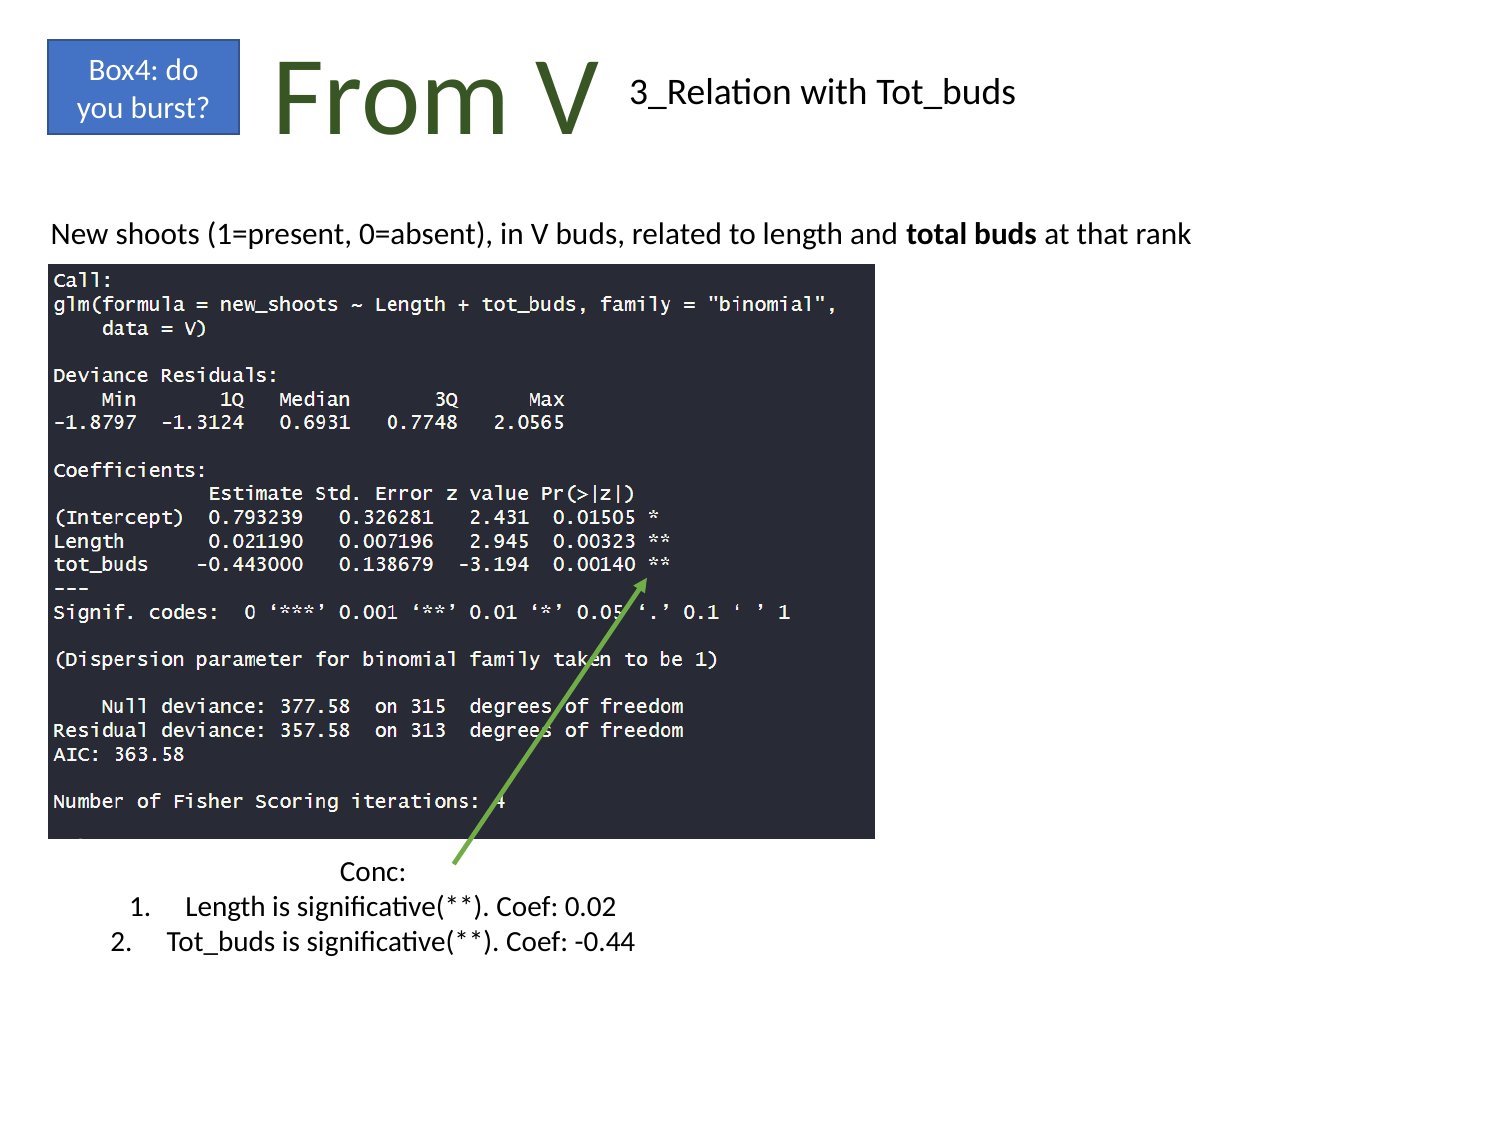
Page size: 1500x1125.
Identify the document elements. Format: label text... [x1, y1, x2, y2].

text_box Box4: do you burst? [47, 39, 240, 135]
text_box Conc: Length is significative(**). Coef: 0.02 Tot_buds is significative(**). Coef: -0.44 [74, 844, 672, 965]
text_box From V [257, 14, 615, 165]
text_box New shoots (1=present, 0=absent), in V buds, related to length and total buds at that rank [35, 206, 1453, 259]
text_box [453, 577, 647, 865]
text_box 3_Relation with Tot_buds [614, 60, 1080, 120]
picture [48, 264, 875, 840]
